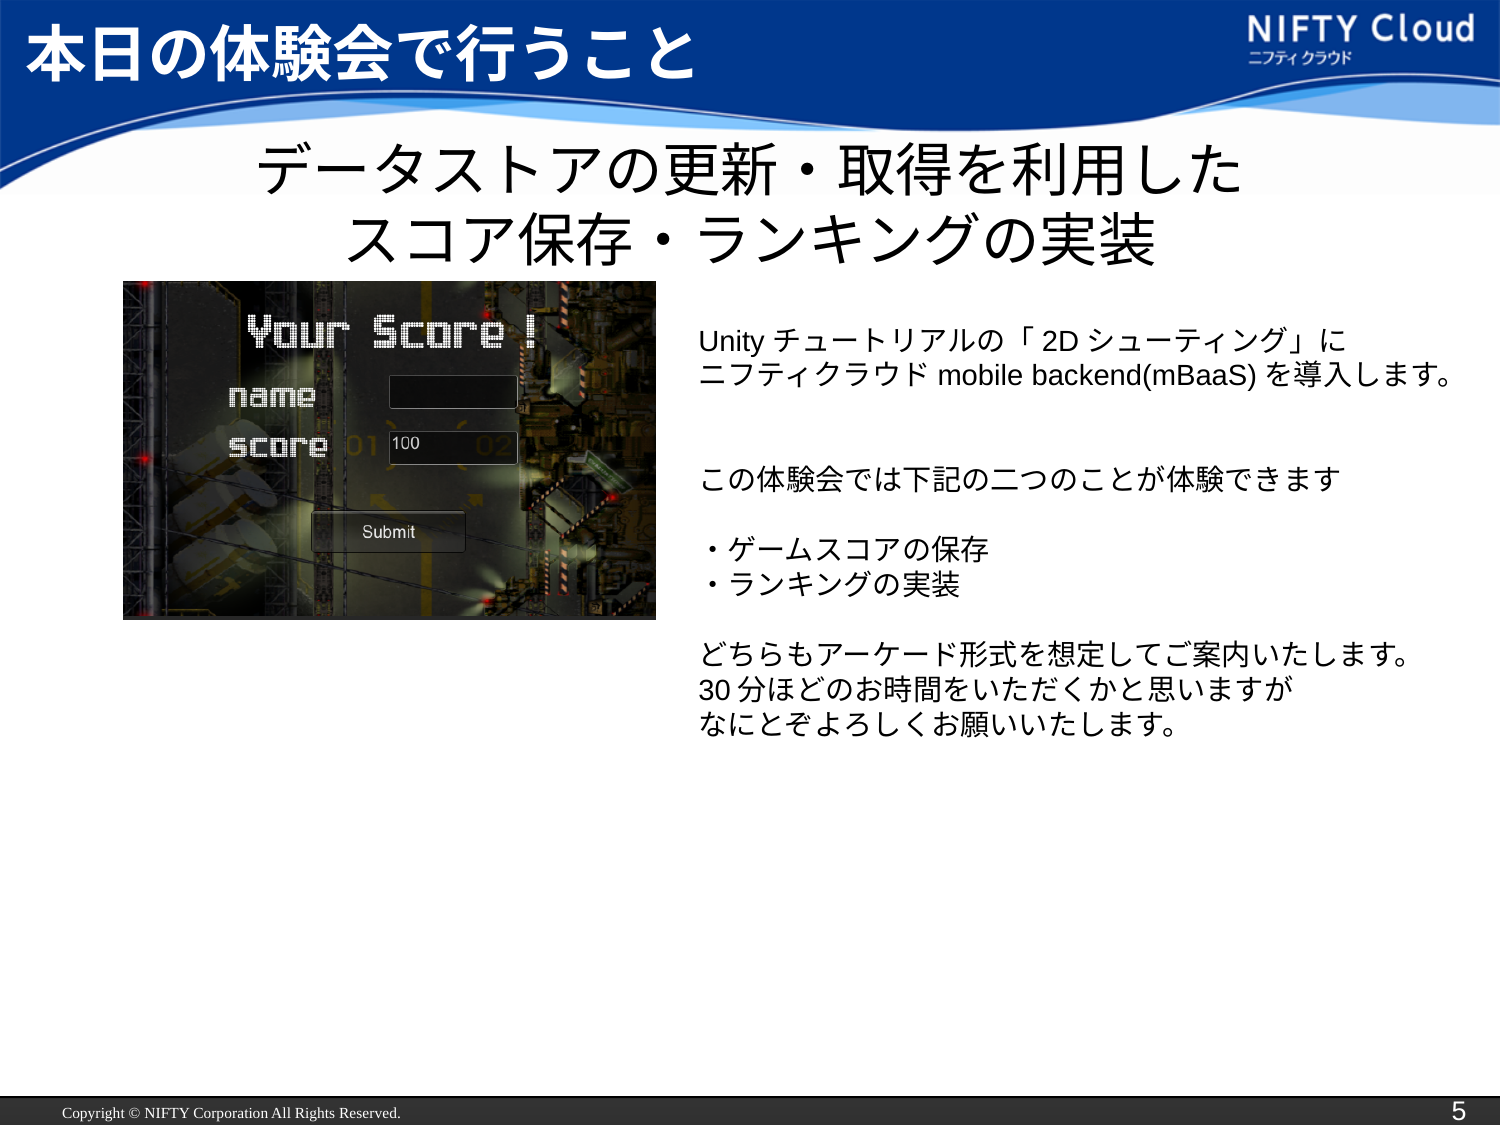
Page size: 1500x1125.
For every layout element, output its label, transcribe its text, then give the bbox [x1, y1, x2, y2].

text_box Unityチュートリアルの「2Dシューティング」に ニフティクラウドmobile backend(mBaaS)を導入します。 この体験会では下記の二つのことが体験できます ・ゲームスコアの保存 ・ランキングの実装 どちらもアーケード形式を想定してご案内いたします。 30分ほどのお時間をいただくかと思いますが なにとぞよろしくお願いいたします。 [683, 314, 1482, 749]
title 本日の体験会で行うこと [10, 7, 1361, 112]
picture [0, 0, 1500, 195]
text_box データストアの更新・取得を利用した スコア保存・ランキングの実装 [239, 125, 1260, 281]
picture [123, 281, 656, 620]
